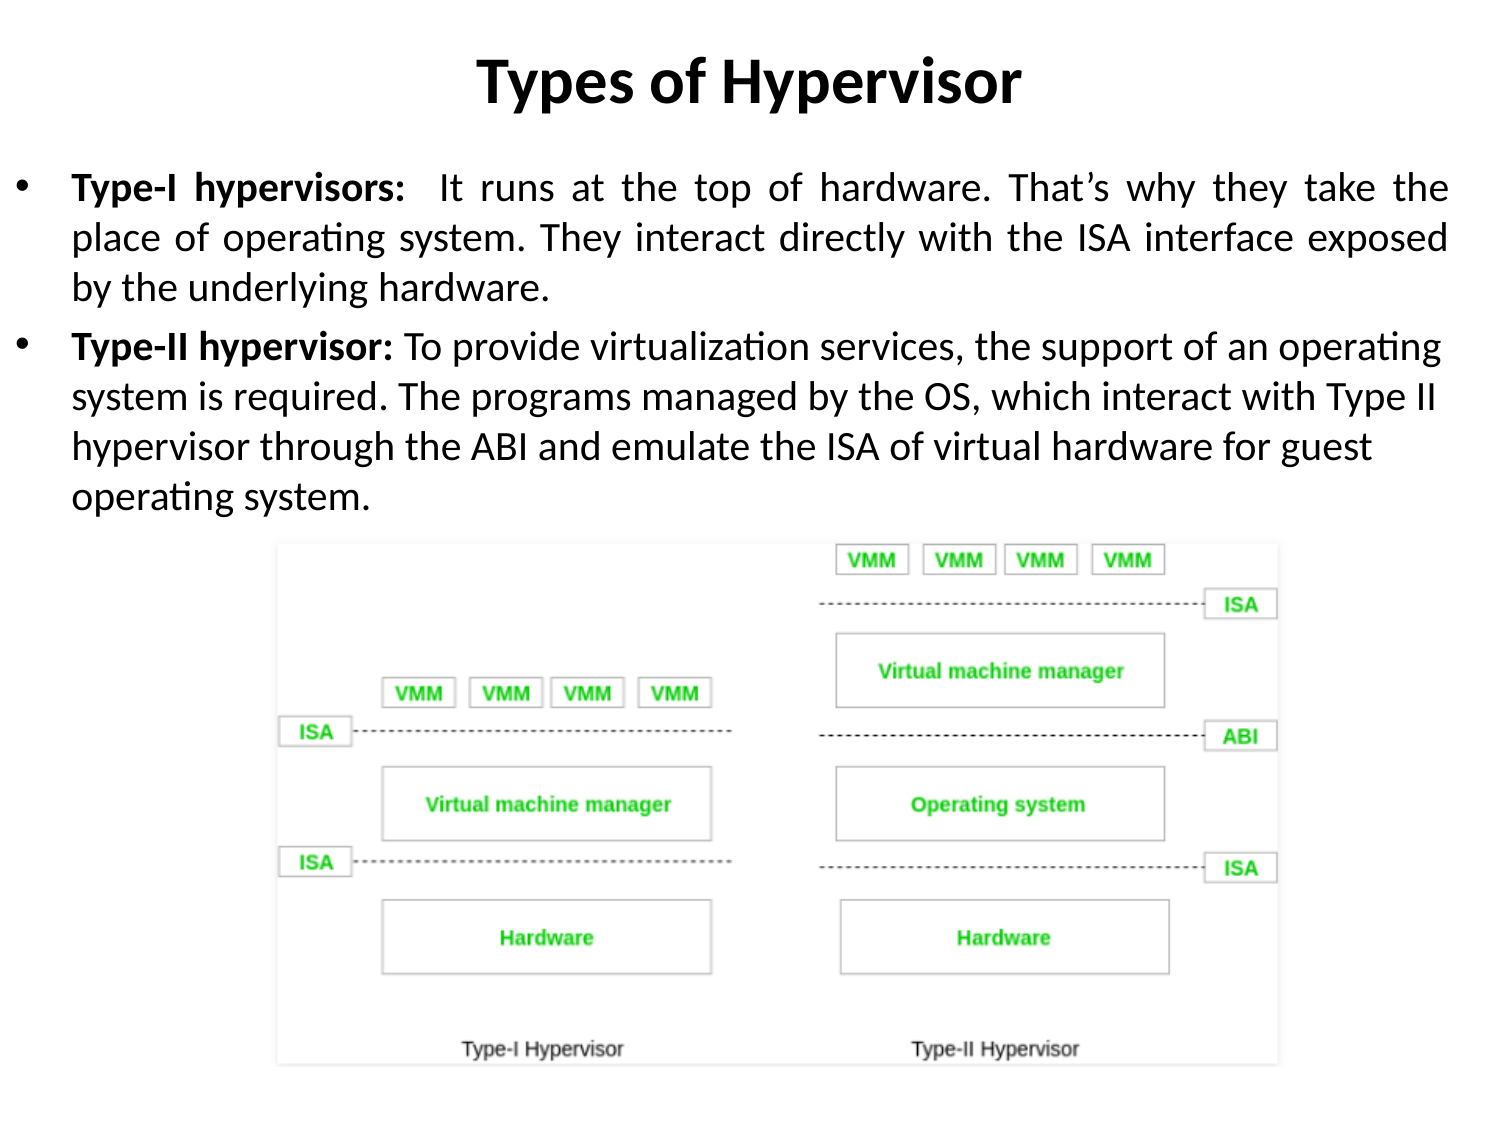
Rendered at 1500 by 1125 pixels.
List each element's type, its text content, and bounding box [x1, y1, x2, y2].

picture [270, 533, 1290, 1067]
title Types of Hypervisor [75, 11, 1425, 143]
list Type-I hypervisors: It runs at the top of hardware. That’s why they take the place of operating system. They interact directly with the ISA interface exposed by the underlying hardware. Type-II hypervisor: To provide virtualization services, the support of an operating system is required. The programs managed by the OS, which interact with Type II hypervisor through the ABI and emulate the ISA of virtual hardware for guest operating system. [0, 152, 1465, 982]
